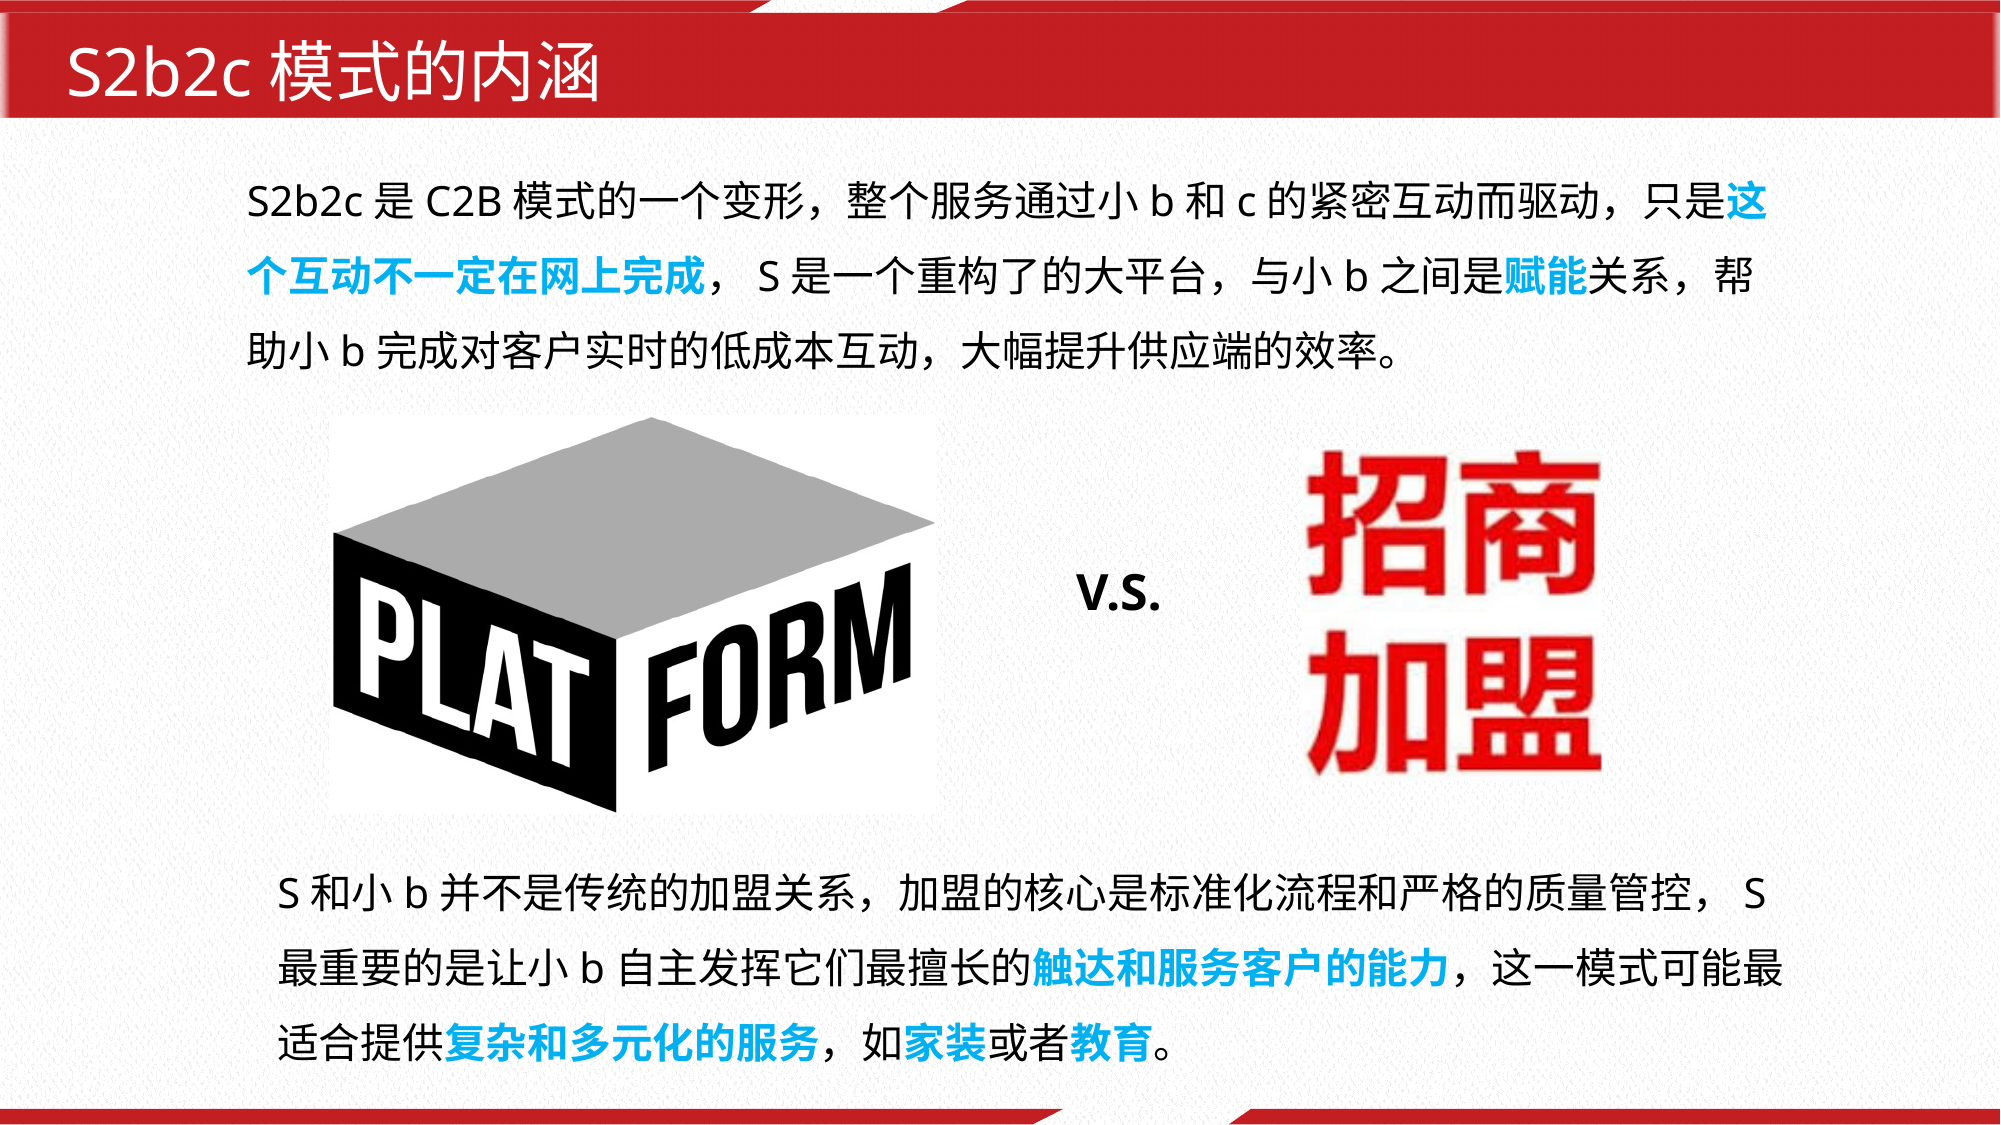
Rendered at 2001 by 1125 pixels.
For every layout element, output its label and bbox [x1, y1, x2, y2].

picture [1301, 449, 1602, 781]
text_box [0, 0, 2000, 12]
text_box [0, 118, 2000, 1125]
picture [0, 12, 2000, 118]
picture [329, 415, 937, 814]
